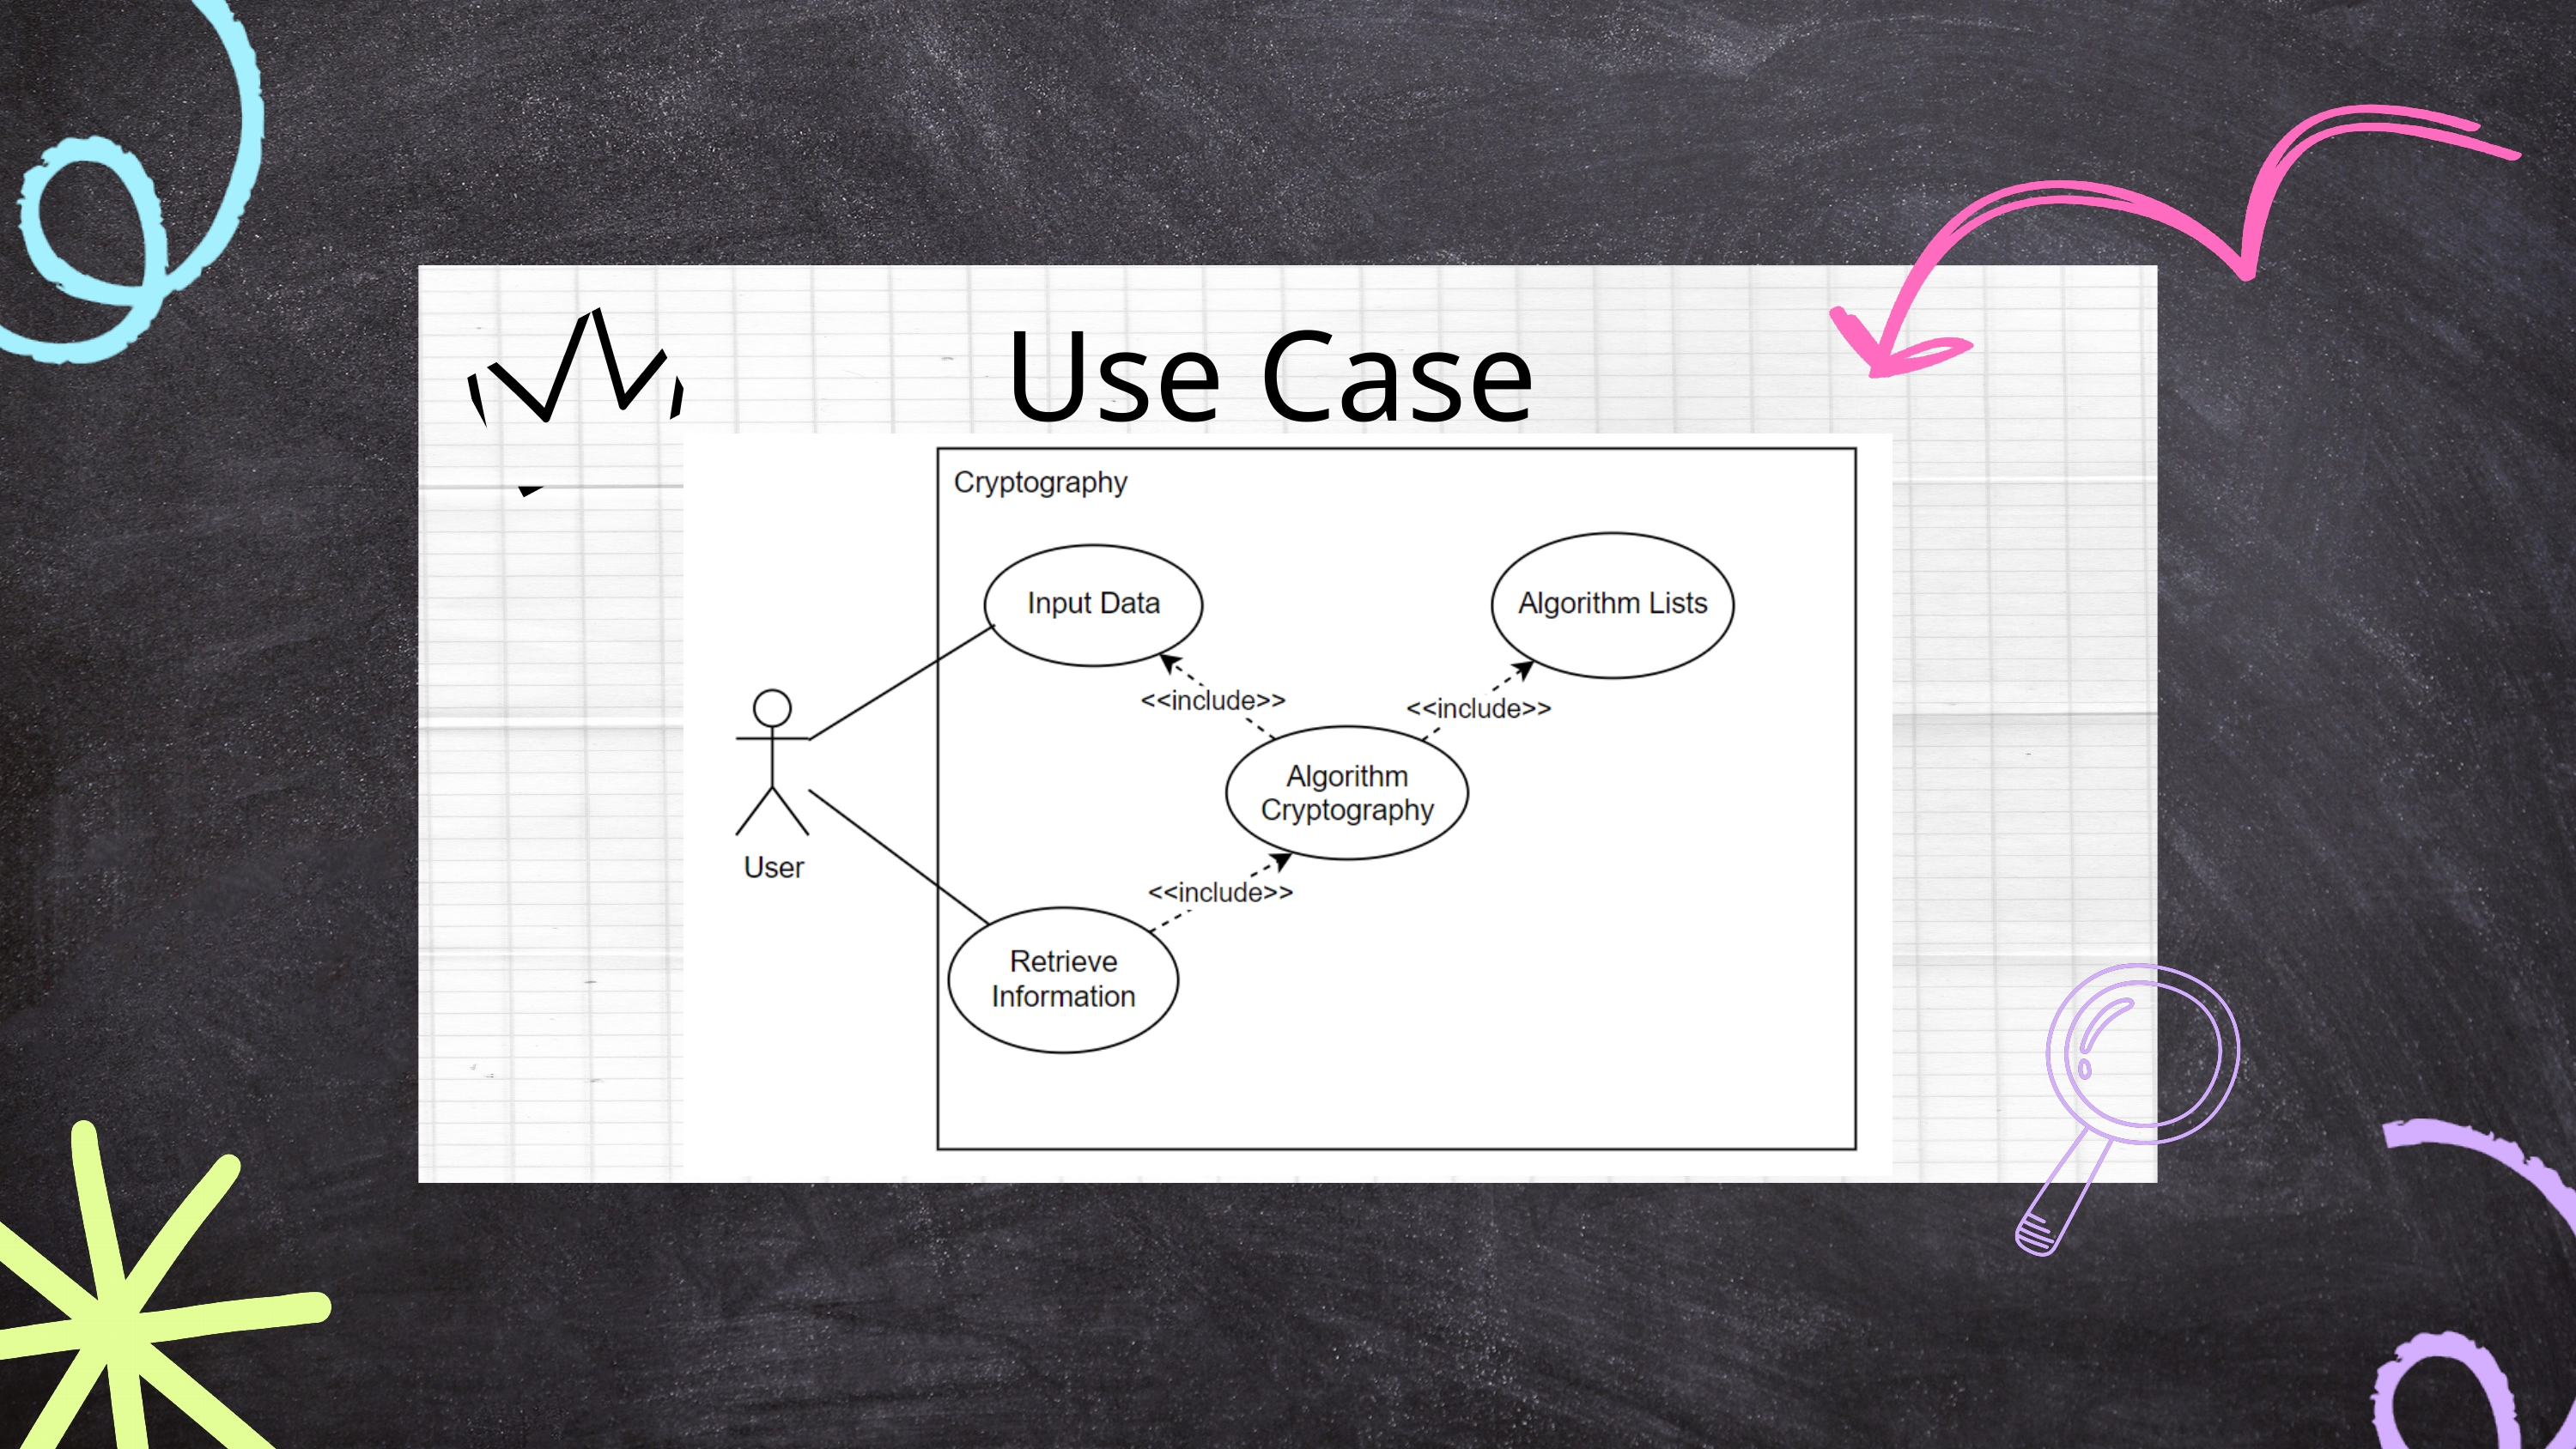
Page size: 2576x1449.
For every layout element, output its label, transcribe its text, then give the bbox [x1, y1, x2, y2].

text_box [0, 0, 267, 367]
text_box [2299, 1119, 2576, 1449]
text_box Use Case [577, 343, 1964, 446]
text_box [0, 1119, 337, 1449]
text_box [1889, 379, 2158, 1183]
picture [683, 433, 1893, 1176]
text_box [0, 0, 2576, 1449]
text_box [418, 265, 1826, 1183]
text_box [2014, 962, 2244, 1257]
text_box [1826, 104, 2524, 379]
text_box [461, 290, 659, 498]
